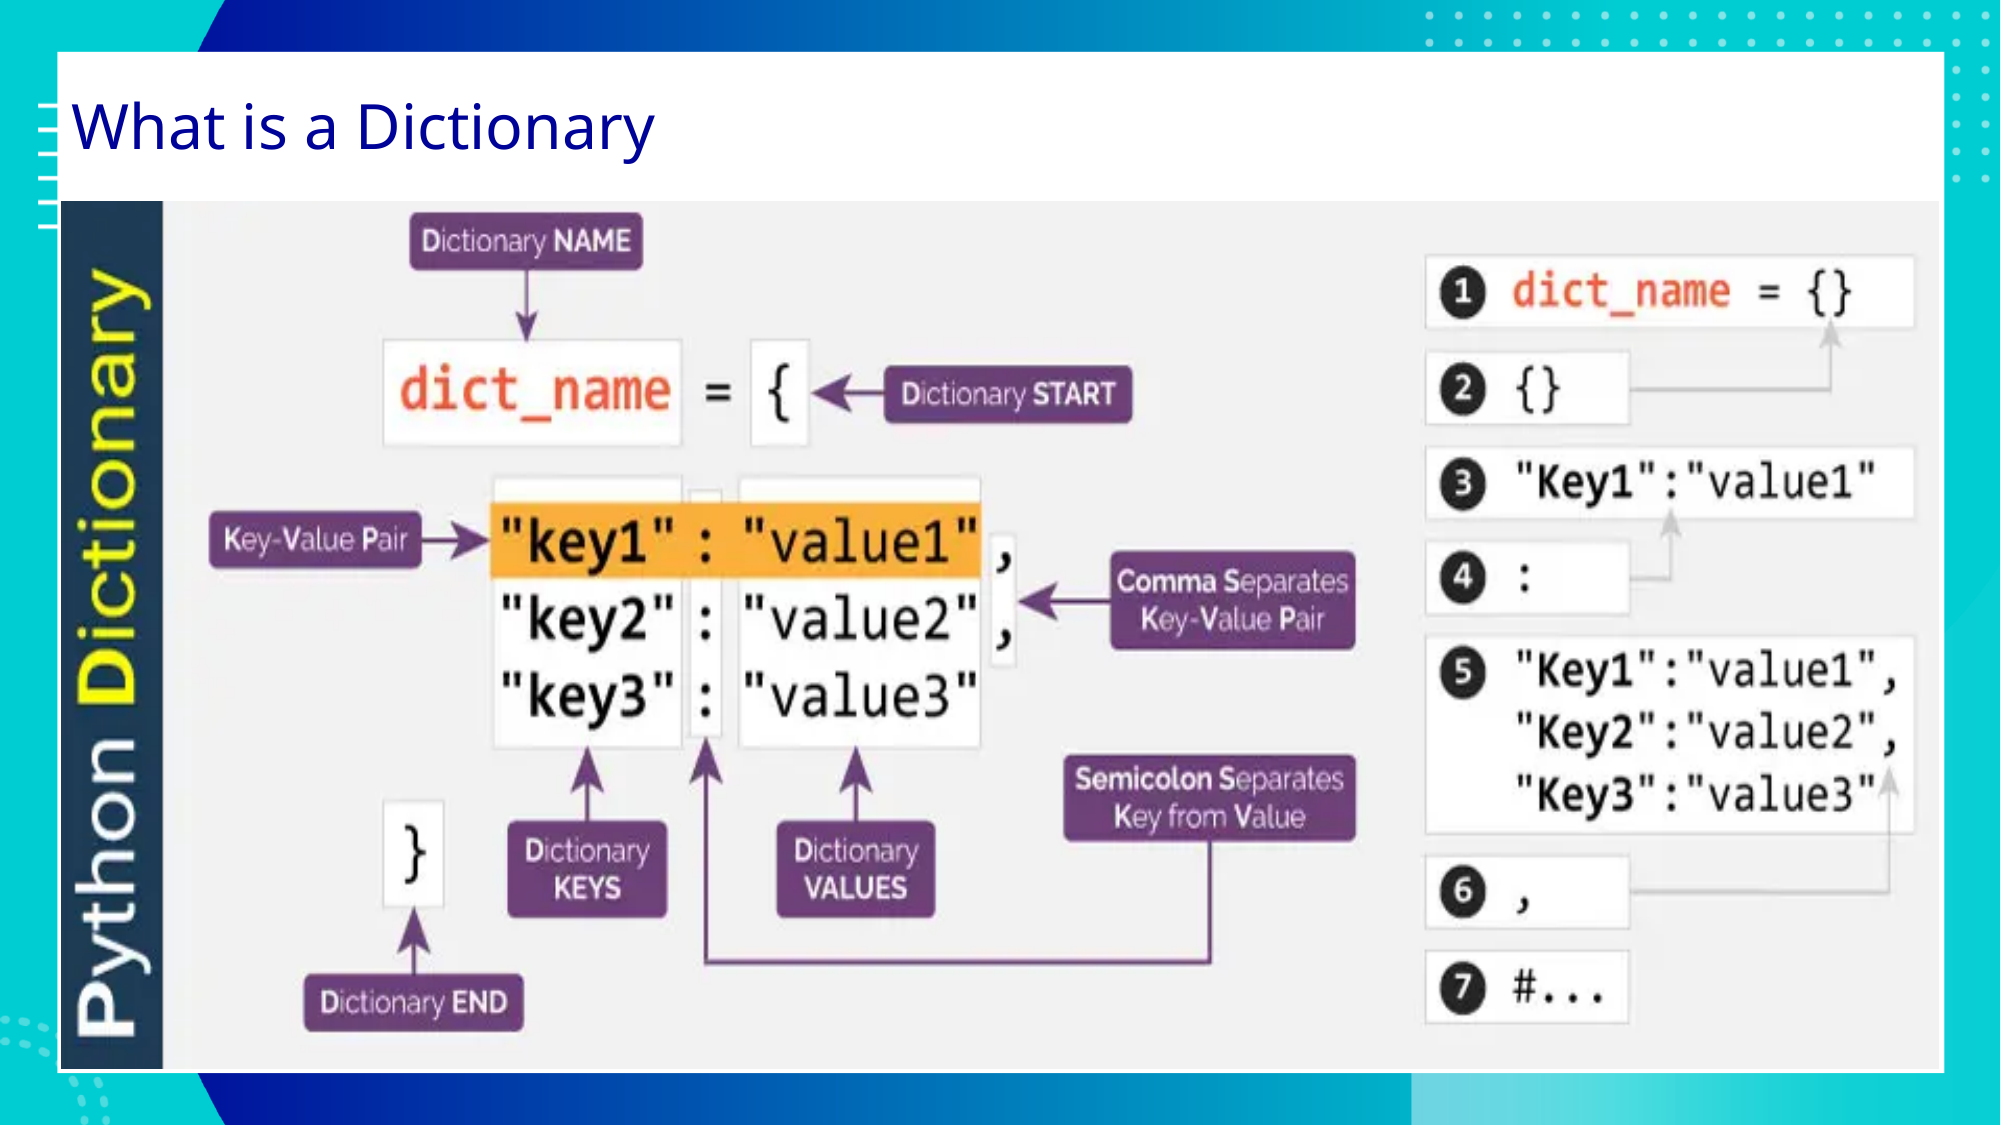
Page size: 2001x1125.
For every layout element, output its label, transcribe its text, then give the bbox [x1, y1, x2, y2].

title What is a Dictionary [56, 56, 1939, 202]
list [61, 201, 1939, 1069]
picture [0, 0, 2001, 1125]
